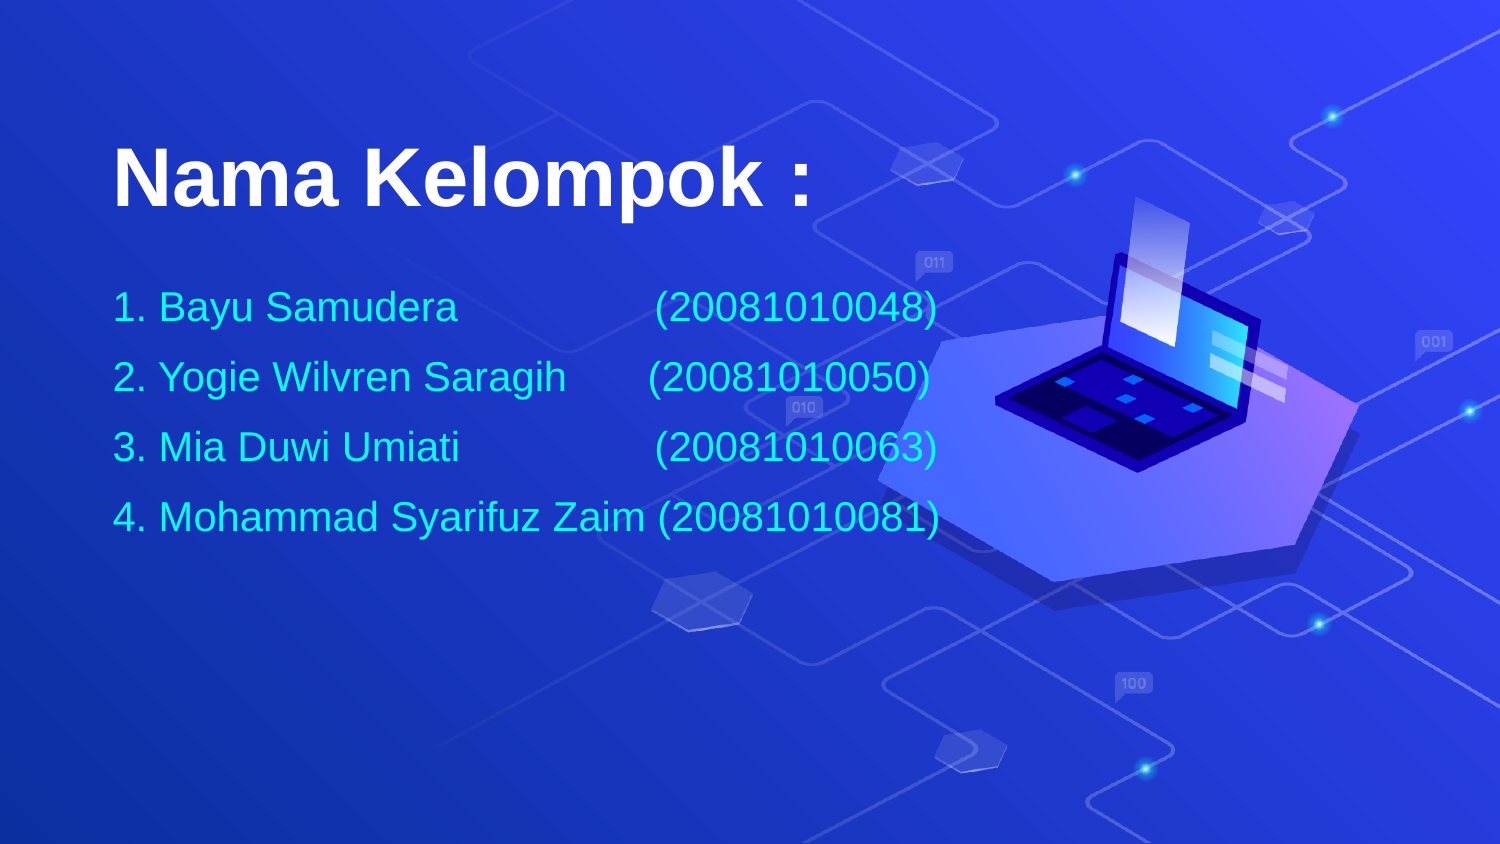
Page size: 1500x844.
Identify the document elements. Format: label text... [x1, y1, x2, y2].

picture [0, 0, 1500, 844]
title Nama Kelompok : [112, 134, 913, 224]
subtitle 1. Bayu Samudera (20081010048) 2. Yogie Wilvren Saragih (20081010050) 3. Mia Duwi Umiati (20081010063) 4. Mohammad Syarifuz Zaim (20081010081) [112, 271, 975, 637]
